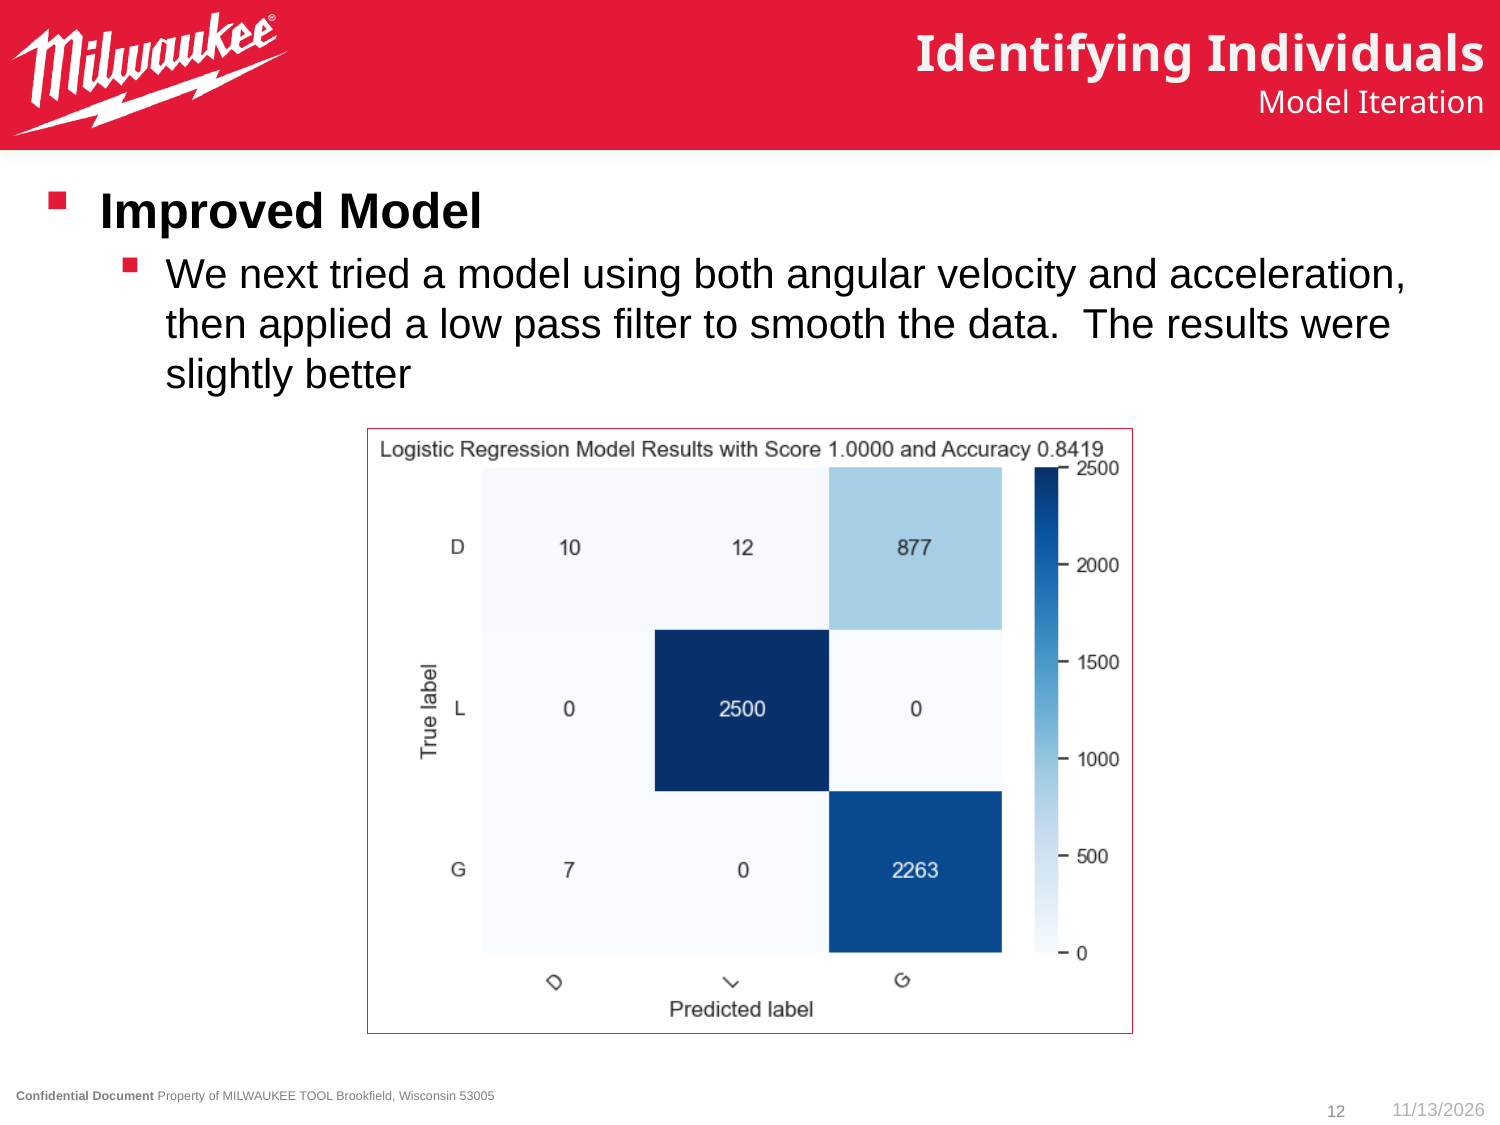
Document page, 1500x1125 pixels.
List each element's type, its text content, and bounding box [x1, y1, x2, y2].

picture [12, 12, 288, 136]
title Identifying Individuals [262, 14, 1500, 75]
slide_number 12 [1298, 1097, 1361, 1125]
list Model Iteration [265, 75, 1500, 138]
list Improved Model We next tried a model using both angular velocity and acceleration, then applied a low pass filter to smooth the data. The results were slightly better [28, 171, 1482, 1072]
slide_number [1363, 1097, 1500, 1121]
picture [366, 428, 1133, 1034]
